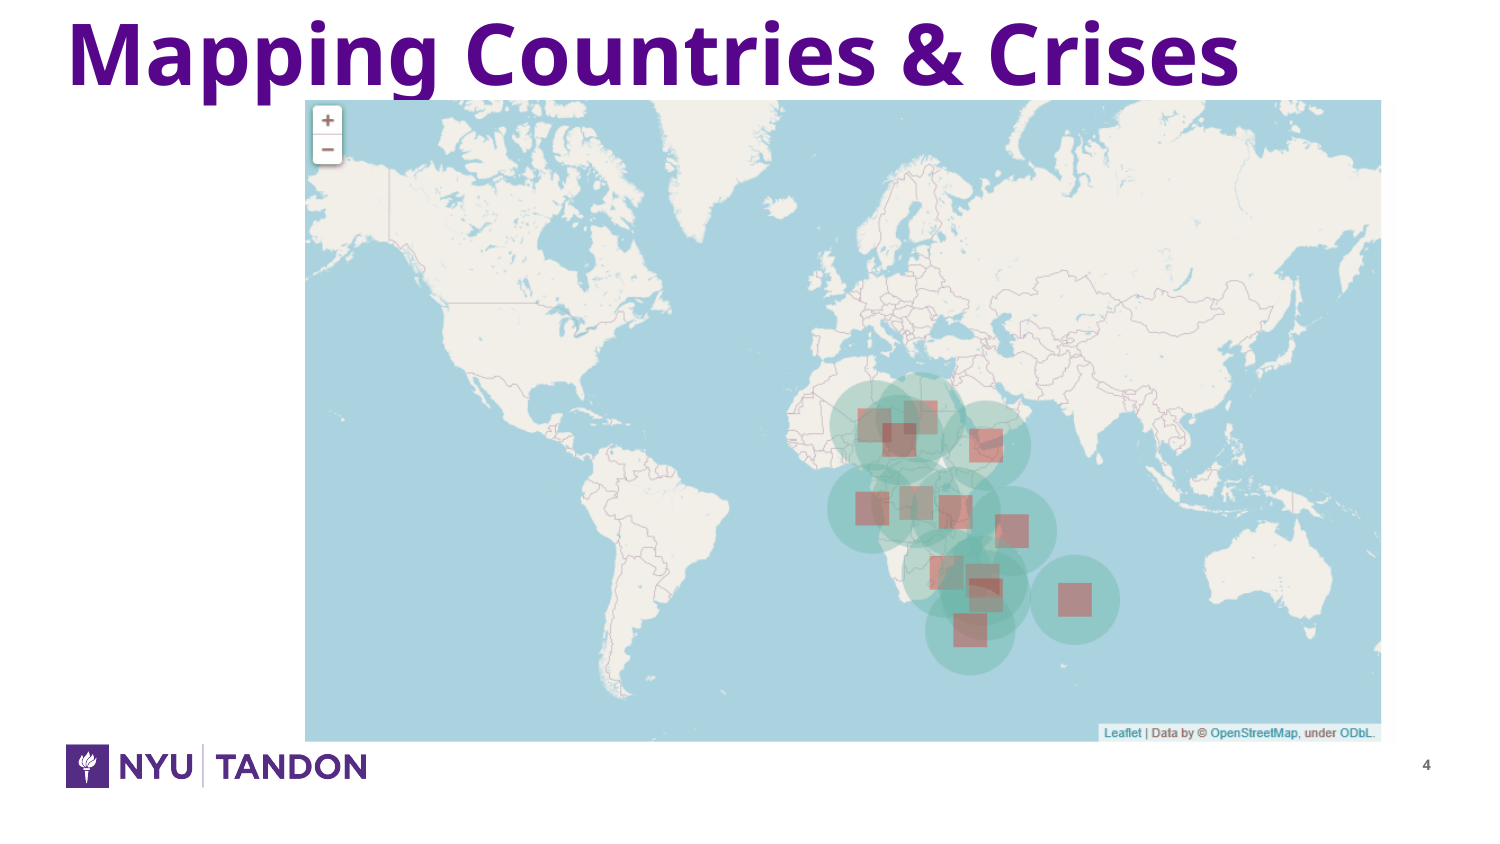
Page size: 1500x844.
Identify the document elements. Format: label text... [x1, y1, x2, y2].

title Mapping Countries & Crises [49, 4, 1450, 113]
picture [66, 100, 1397, 788]
